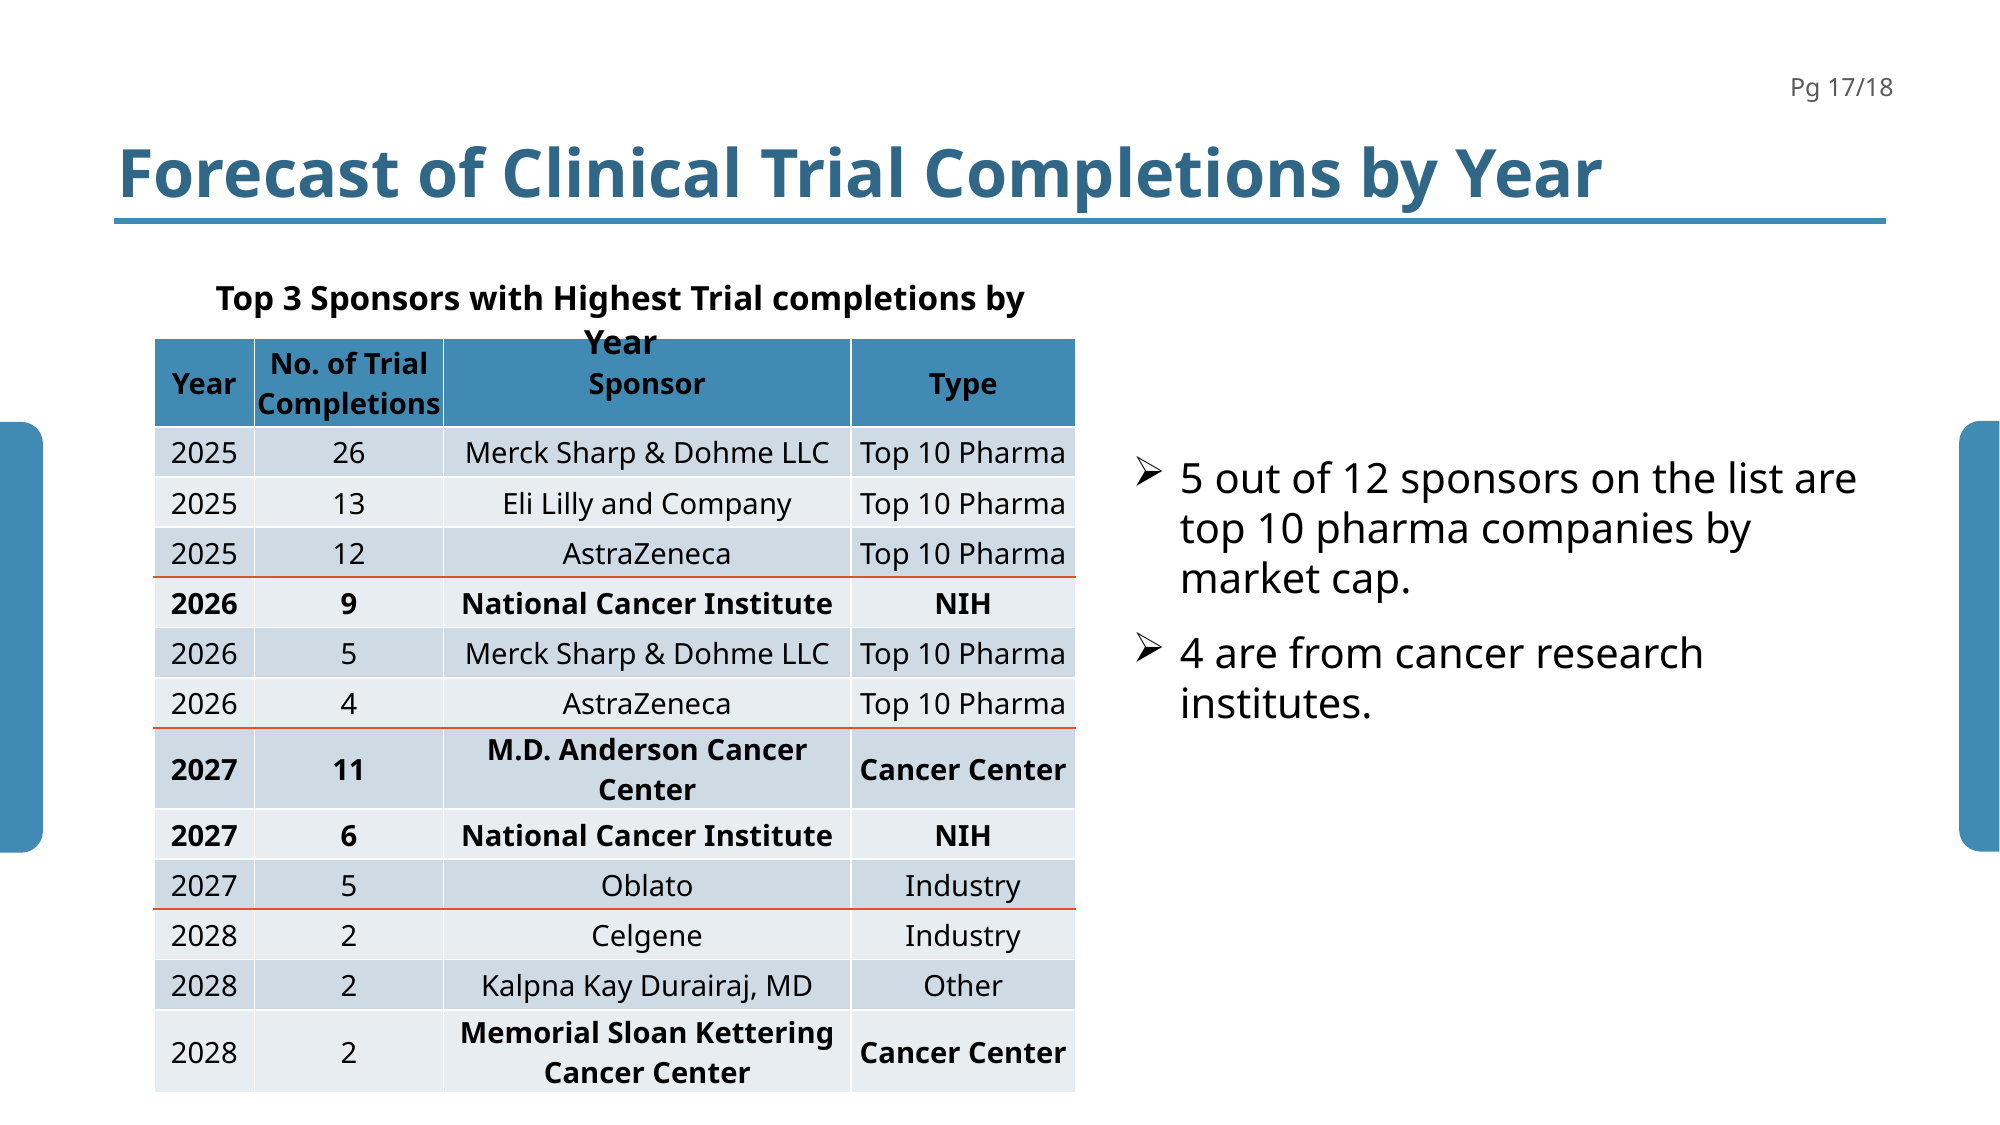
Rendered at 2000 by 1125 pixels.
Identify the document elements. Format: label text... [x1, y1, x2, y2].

table_cell Cancer Center [852, 729, 1075, 808]
table_cell Other [852, 960, 1075, 1009]
table_cell Kalpna Kay Durairaj, MD [444, 960, 850, 1009]
table_cell 13 [255, 478, 443, 526]
table_cell Industry [852, 860, 1075, 908]
table_cell 11 [255, 729, 443, 808]
table_cell Top 10 Pharma [852, 528, 1075, 576]
table_cell Top 10 Pharma [852, 679, 1075, 727]
table_cell 2027 [155, 729, 254, 808]
table_cell 6 [255, 810, 443, 858]
table_cell M.D. Anderson Cancer Center [444, 729, 850, 808]
table_cell 2 [255, 910, 443, 959]
table_cell Merck Sharp & Dohme LLC [444, 628, 850, 677]
table_cell Celgene [444, 910, 850, 959]
table_cell Memorial Sloan Kettering Cancer Center [444, 1011, 850, 1092]
table_cell Top 10 Pharma [852, 628, 1075, 677]
table_cell 2025 [155, 528, 254, 576]
table_cell National Cancer Institute [444, 578, 850, 627]
table_cell Industry [852, 910, 1075, 959]
table_cell 2027 [155, 860, 254, 908]
table_header Year [155, 339, 254, 426]
table_cell 2028 [155, 1011, 254, 1092]
table_cell Merck Sharp & Dohme LLC [444, 428, 850, 476]
table_cell 2026 [155, 578, 254, 627]
table_cell Cancer Center [852, 1011, 1075, 1092]
table_cell National Cancer Institute [444, 810, 850, 858]
table_header No. of Trial Completions [255, 369, 443, 426]
table_cell NIH [852, 810, 1075, 858]
table_cell 2025 [155, 478, 254, 526]
table_cell Oblato [444, 860, 850, 908]
table_cell Eli Lilly and Company [444, 478, 850, 526]
table_cell 5 [255, 860, 443, 908]
table_cell 2027 [155, 810, 254, 858]
table_cell Top 10 Pharma [852, 428, 1075, 476]
table_cell AstraZeneca [444, 679, 850, 727]
table_cell 2 [255, 1011, 443, 1092]
table_cell 26 [255, 428, 443, 476]
text_box Top 3 Sponsors with Highest Trial completions by Year [163, 266, 1071, 369]
table_cell 12 [255, 528, 443, 576]
table_cell 2026 [155, 679, 254, 727]
text_box 5 out of 12 sponsors on the list are top 10 pharma companies by market cap. 4 are from cancer research institutes. [1117, 444, 1886, 740]
table_cell AstraZeneca [444, 528, 850, 576]
table_cell 4 [255, 679, 443, 727]
text_box [1957, 419, 2000, 854]
table_cell 2028 [155, 960, 254, 1009]
table_cell 9 [255, 578, 443, 627]
text_box [0, 420, 45, 855]
table_header Sponsor [444, 369, 850, 426]
table_cell 2028 [155, 910, 254, 959]
text_box Forecast of Clinical Trial Completions by Year [102, 42, 1886, 218]
table_cell 2026 [155, 628, 254, 677]
table_header Type [852, 339, 1075, 426]
table_cell 2 [255, 960, 443, 1009]
table_cell 2025 [155, 428, 254, 476]
table_cell Top 10 Pharma [852, 478, 1075, 526]
table_cell NIH [852, 578, 1075, 627]
table_cell 5 [255, 628, 443, 677]
